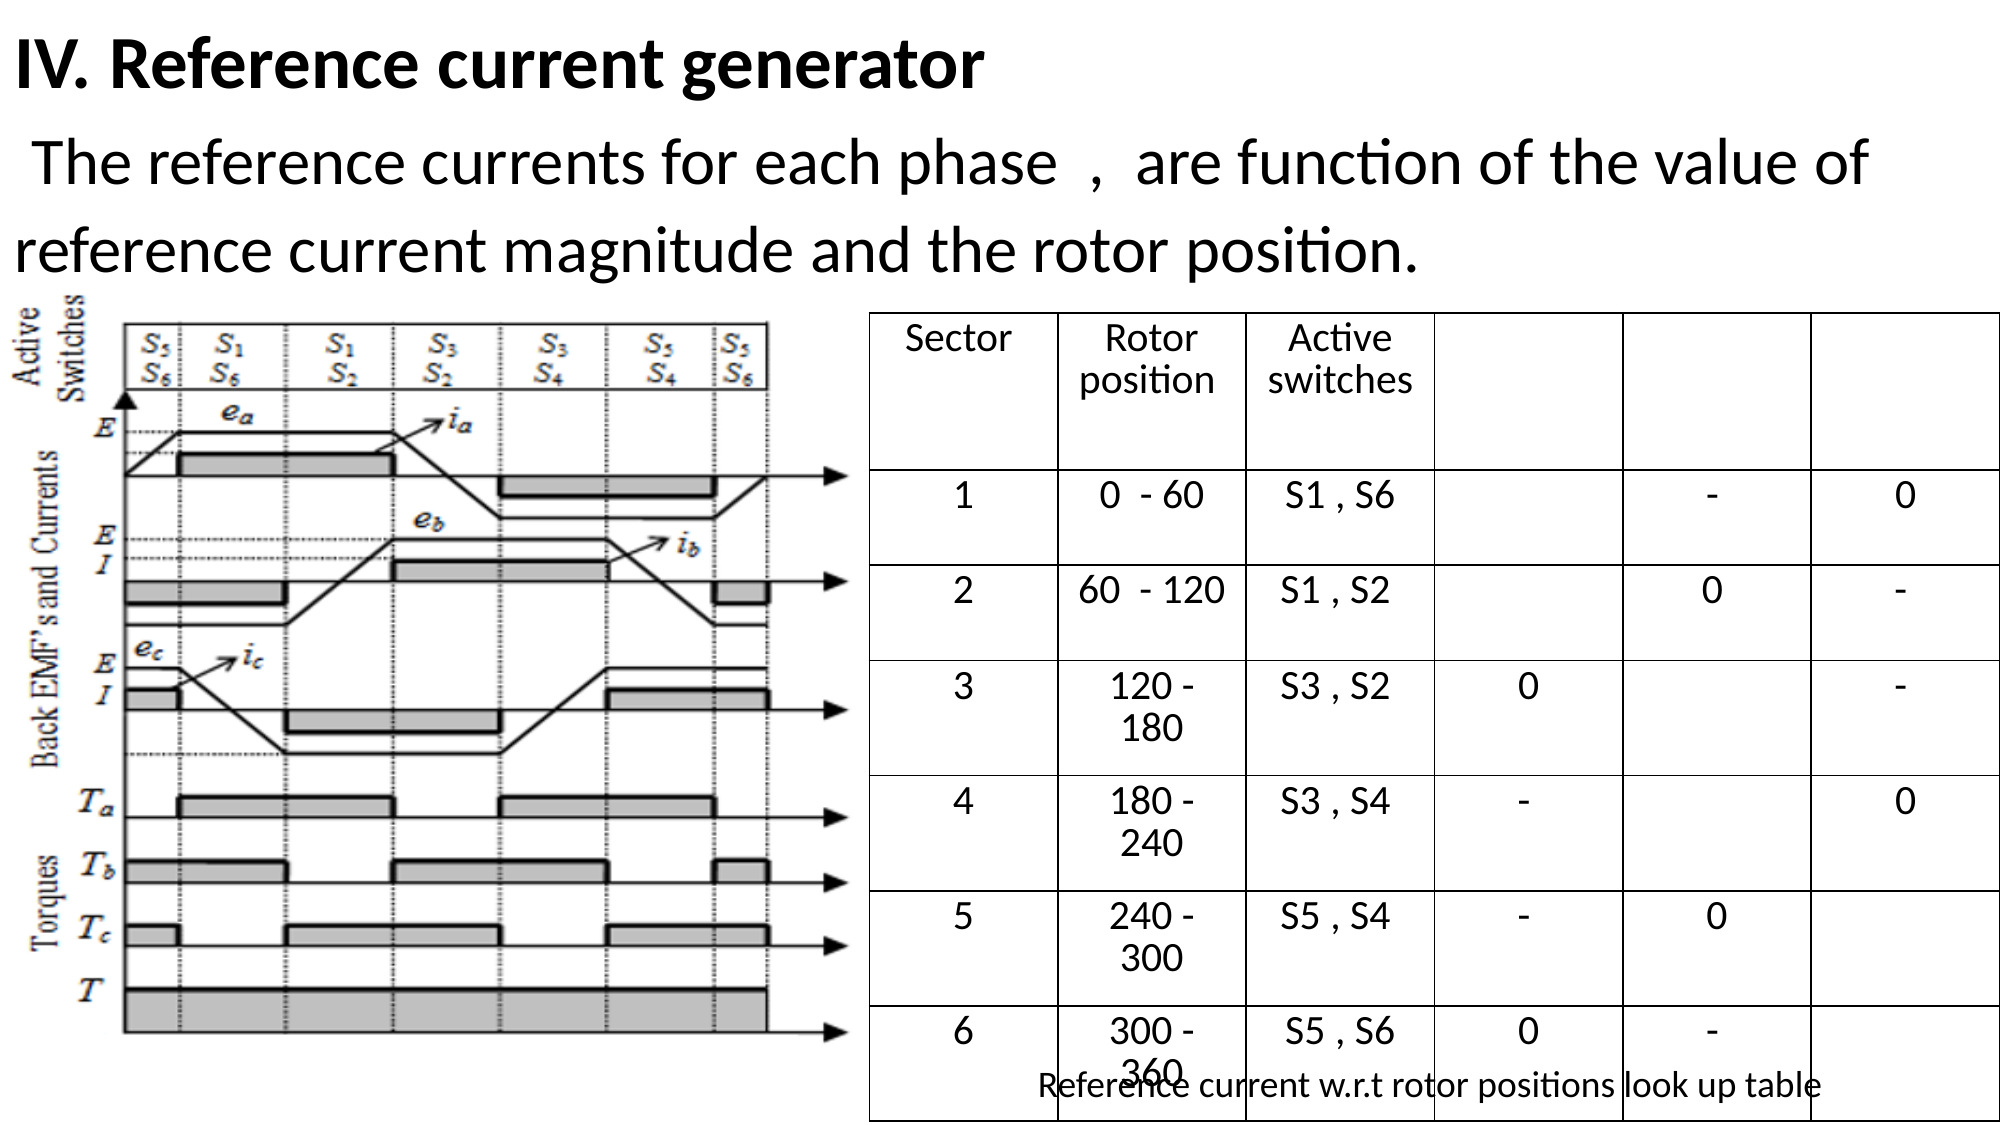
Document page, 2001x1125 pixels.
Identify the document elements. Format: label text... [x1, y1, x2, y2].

text_box Reference current w.r.t rotor positions look up table [869, 1053, 2000, 1113]
picture [0, 288, 852, 1066]
